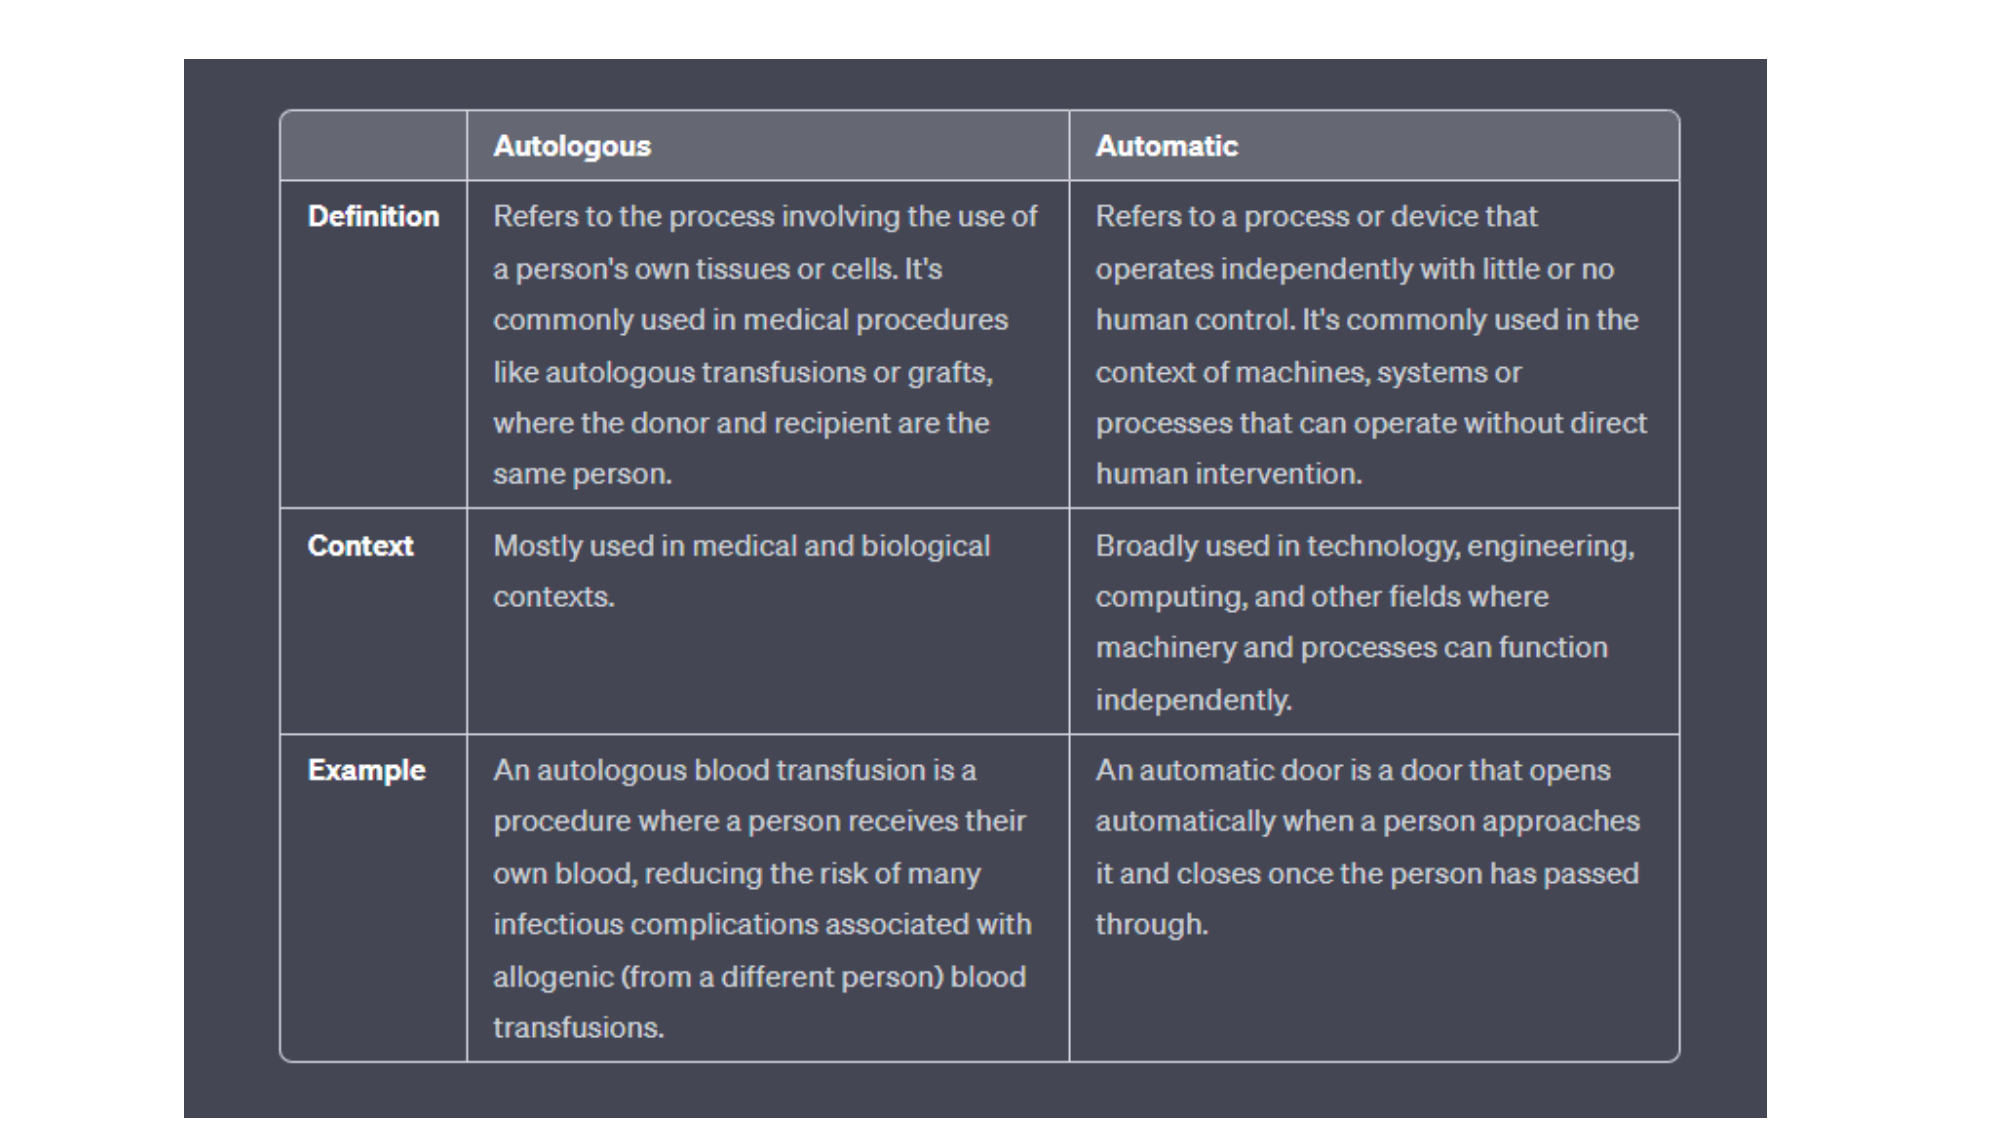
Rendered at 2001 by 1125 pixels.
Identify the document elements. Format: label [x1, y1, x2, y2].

list [184, 59, 1767, 1118]
